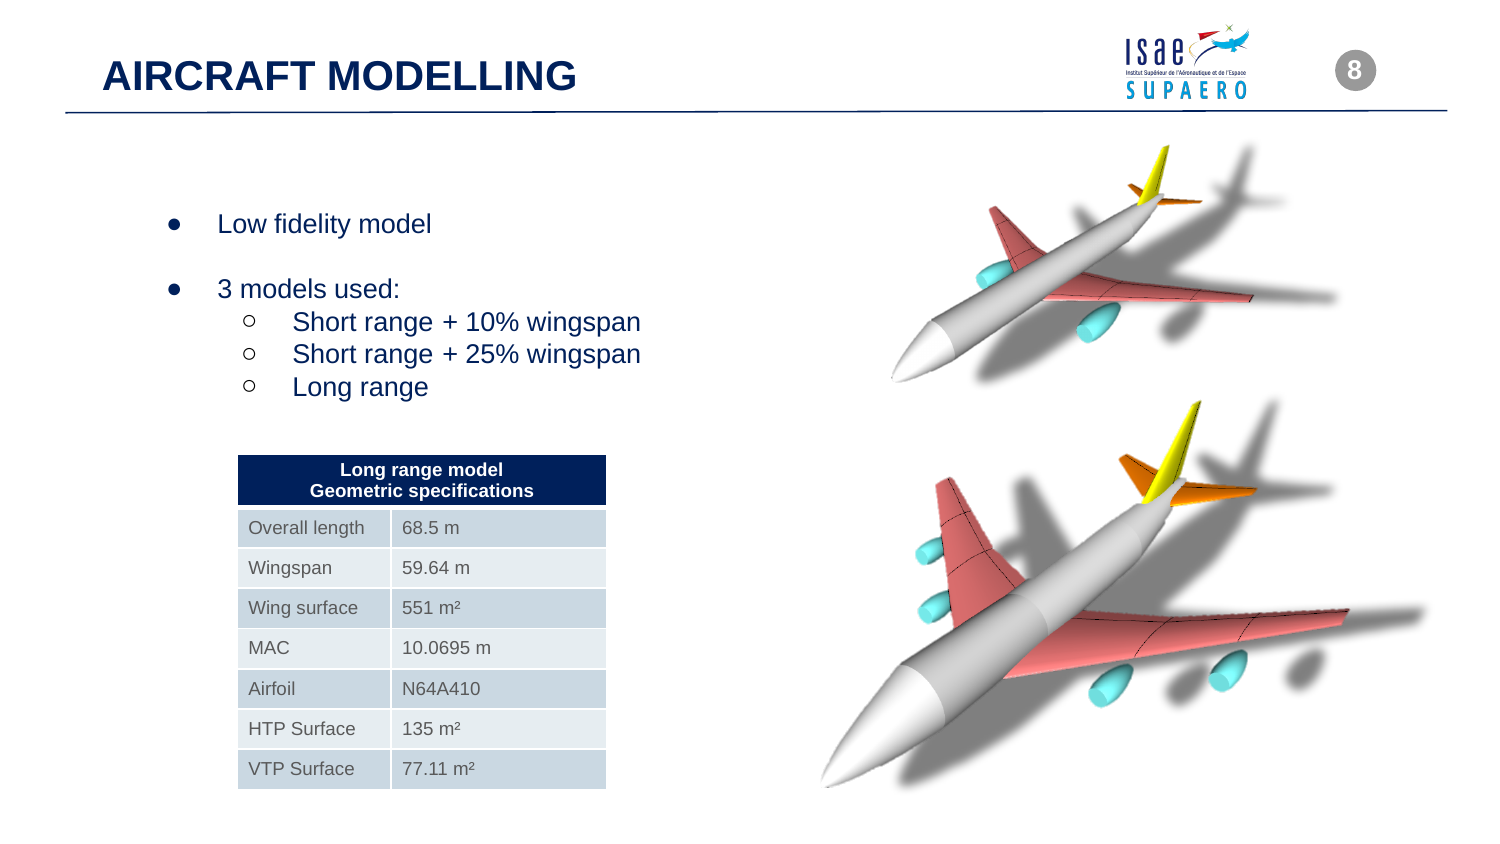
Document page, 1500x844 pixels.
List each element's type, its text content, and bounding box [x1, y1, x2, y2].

table_cell 68.5 m [392, 510, 606, 547]
title AIRCRAFT MODELLING [101, 43, 903, 107]
table_cell 551 m² [392, 589, 606, 628]
table_cell Airfoil [238, 670, 390, 708]
table_cell Wing surface [238, 589, 390, 628]
table_cell N64A410 [392, 670, 606, 708]
picture [795, 133, 1366, 810]
table_header Long range model Geometric specifications [238, 455, 606, 505]
table_cell 59.64 m [392, 549, 606, 587]
table_cell Overall length [238, 510, 390, 547]
text_box Low fidelity model 3 models used: Short range + 10% wingspan Short range + 25% wingspan Long range [127, 191, 763, 420]
picture [1126, 24, 1249, 99]
table_cell Wingspan [238, 549, 390, 587]
table_cell MAC [238, 629, 390, 668]
table_cell VTP Surface [238, 750, 390, 789]
picture [1239, 84, 1243, 96]
table_cell 135 m² [392, 710, 606, 748]
table_cell 10.0695 m [392, 629, 606, 668]
table_cell 77.11 m² [392, 750, 606, 789]
table_cell HTP Surface [238, 710, 390, 748]
slide_number ‹#› [1347, 52, 1396, 99]
